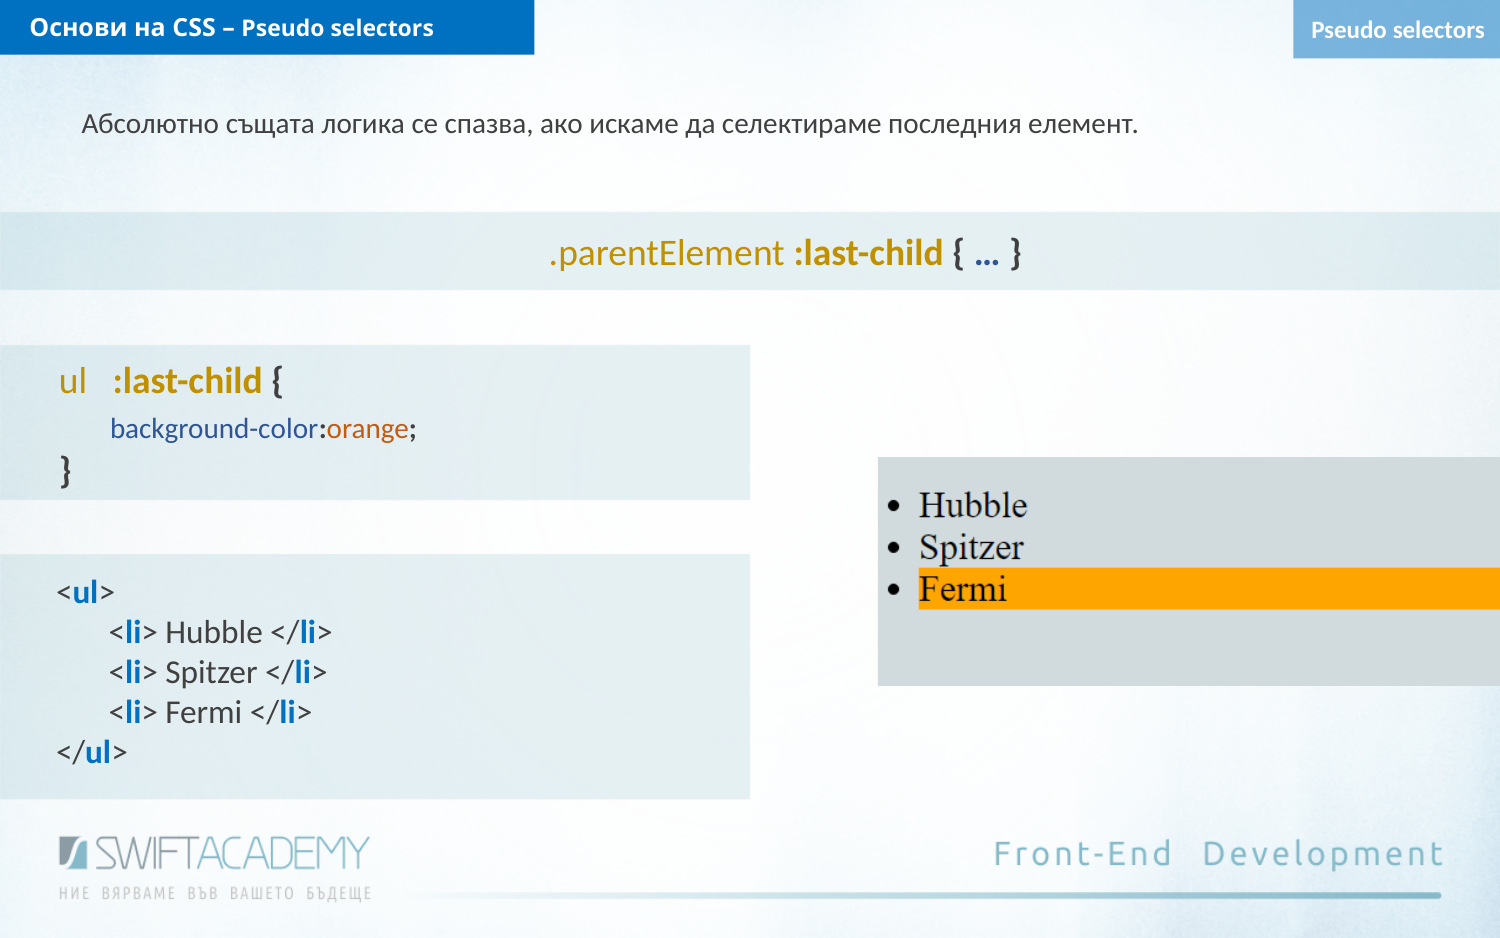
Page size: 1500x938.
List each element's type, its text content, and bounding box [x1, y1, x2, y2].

text_box Pseudo selectors [1293, 6, 1500, 52]
text_box <ul> <li> Hubble </li> <li> Spitzer </li> <li> Fermi </li> </ul> [41, 563, 459, 778]
text_box [0, 0, 535, 56]
text_box [0, 344, 751, 501]
text_box [0, 211, 1500, 291]
text_box .parentElement :last-child { … } [431, 220, 1140, 281]
text_box Абсолютно същата логика се спазва, ако искаме да селектираме последния елемент. [66, 97, 1459, 148]
text_box Основи на CSS – Pseudo selectors [14, 4, 550, 49]
text_box [0, 553, 751, 800]
text_box [0, 291, 1500, 938]
text_box [0, 0, 1500, 211]
text_box ul :last-child { background-color:orange; } [44, 348, 443, 499]
text_box [1292, 0, 1500, 59]
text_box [877, 457, 1500, 686]
